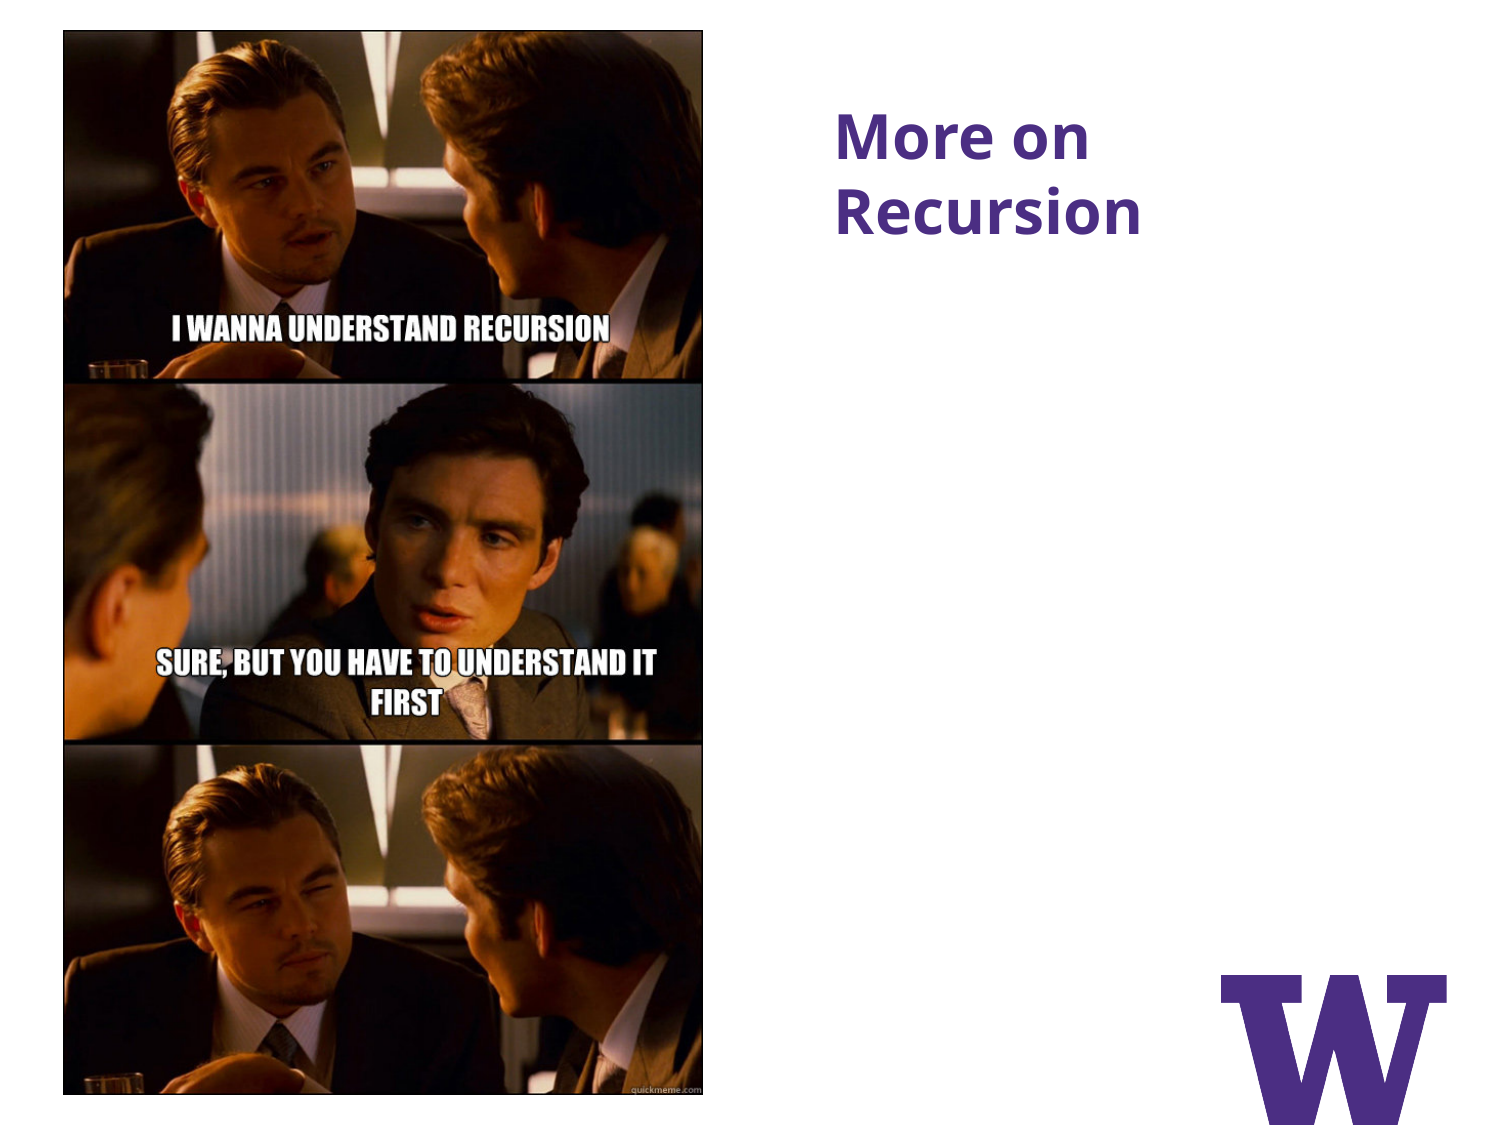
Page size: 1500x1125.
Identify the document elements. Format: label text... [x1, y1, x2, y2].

picture [1221, 975, 1447, 1125]
title More on Recursion [819, 91, 1390, 255]
picture [62, 30, 704, 1095]
